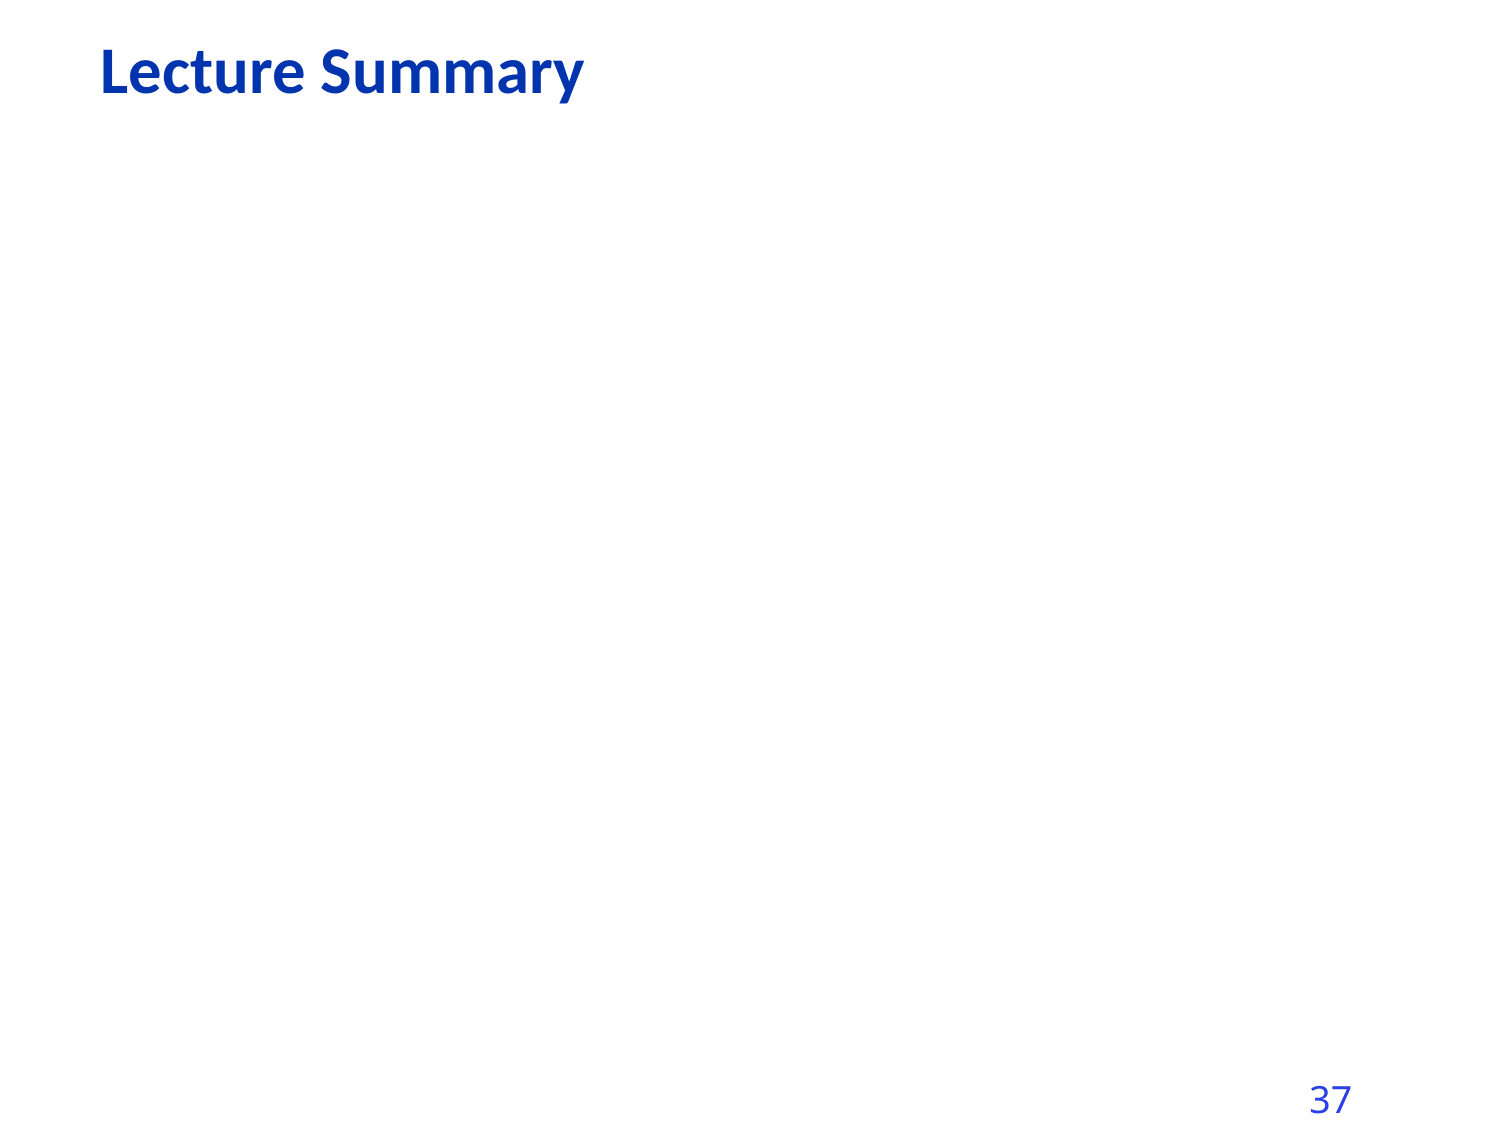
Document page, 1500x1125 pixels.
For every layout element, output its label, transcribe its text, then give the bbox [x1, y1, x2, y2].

title Lecture Summary [85, 28, 1261, 117]
